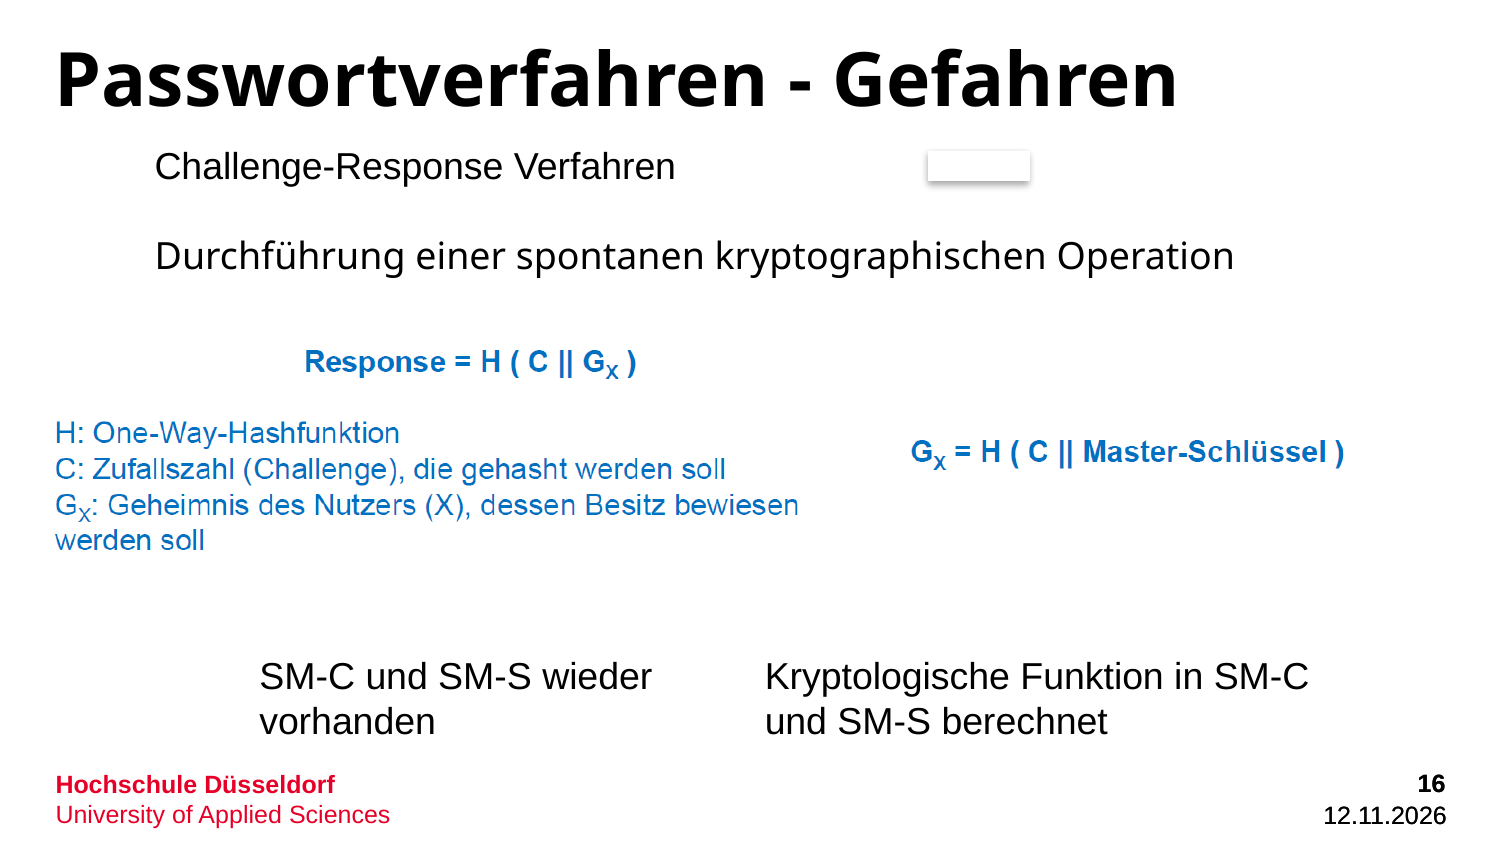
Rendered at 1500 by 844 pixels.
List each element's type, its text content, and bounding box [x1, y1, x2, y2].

text_box 16 [1283, 759, 1461, 815]
text_box 23.09.2022 [1305, 785, 1463, 844]
picture [881, 416, 1397, 500]
text_box Challenge-Response Verfahren Durchführung einer spontanen kryptographischen Operation [139, 134, 1381, 330]
text_box SM-C und SM-S wieder vorhanden [244, 644, 750, 749]
text_box Kryptologische Funktion in SM-C und SM-S berechnet [750, 644, 1348, 749]
picture [21, 331, 859, 567]
title Passwortverfahren - Gefahren [39, 24, 1461, 160]
